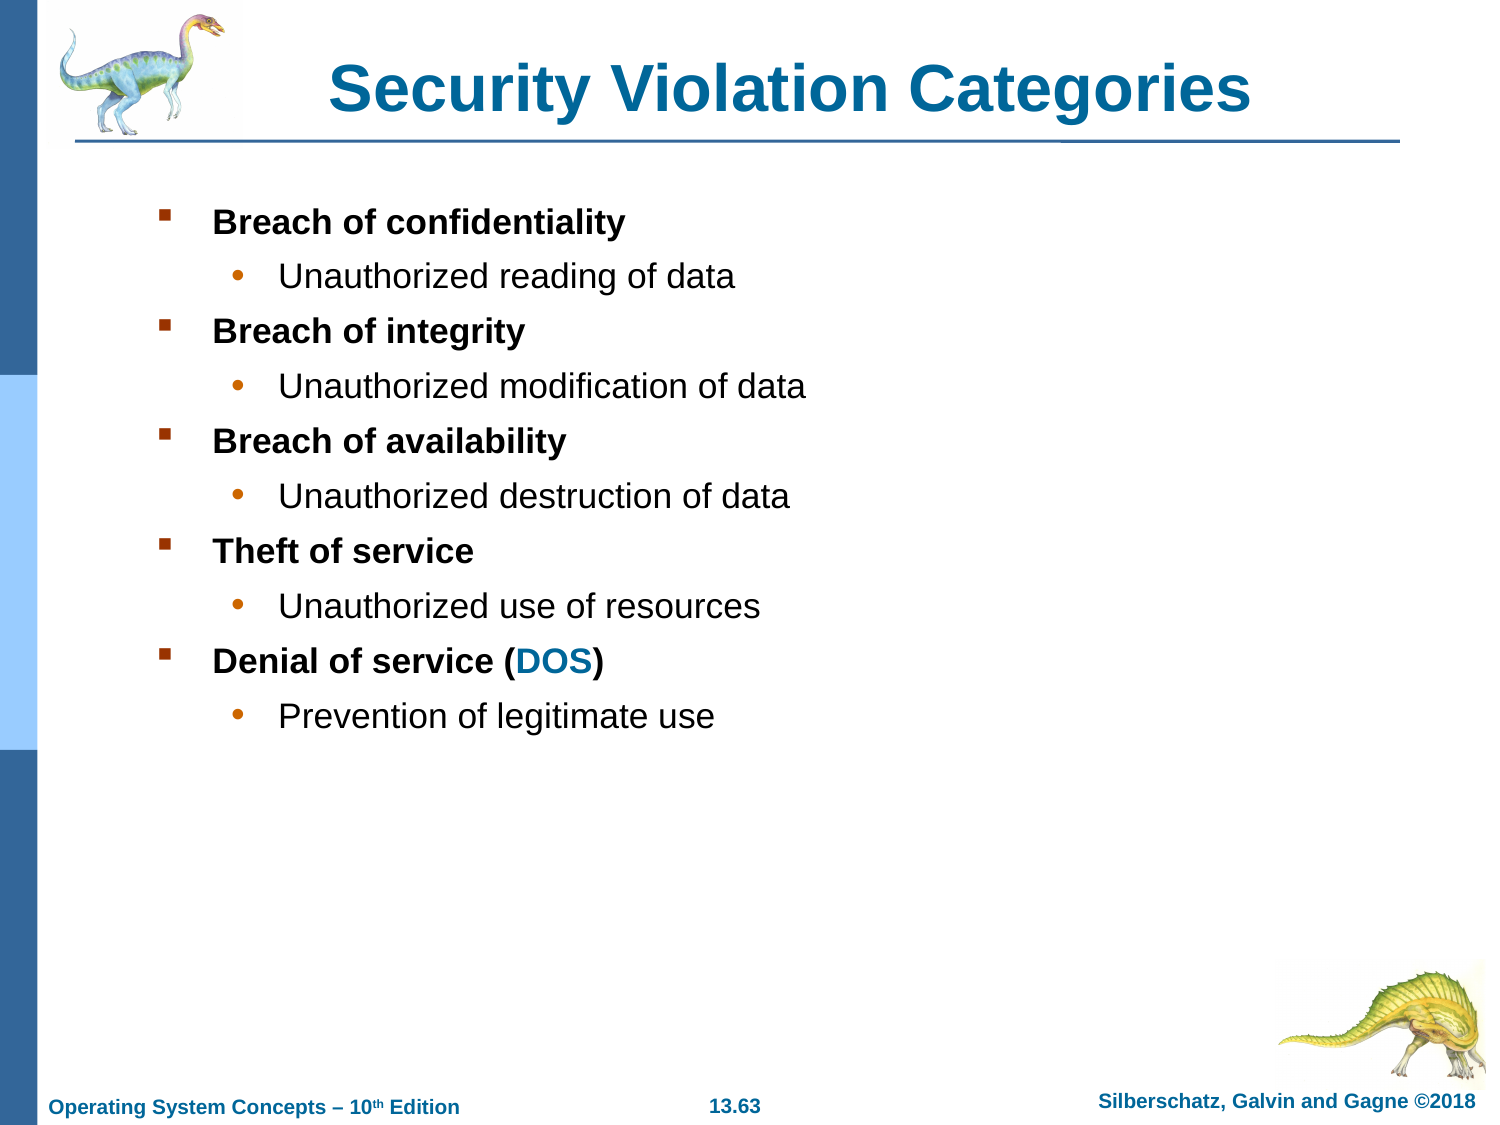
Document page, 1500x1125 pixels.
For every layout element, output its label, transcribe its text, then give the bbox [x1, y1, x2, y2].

picture [46, 0, 243, 149]
picture [1275, 959, 1486, 1090]
list Breach of confidentiality Unauthorized reading of data Breach of integrity Unauthorized modification of data Breach of availability Unauthorized destruction of data Theft of service Unauthorized use of resources Denial of service (DOS) Prevention of legitimate use [141, 191, 1241, 1018]
title Security Violation Categories [180, 38, 1402, 133]
